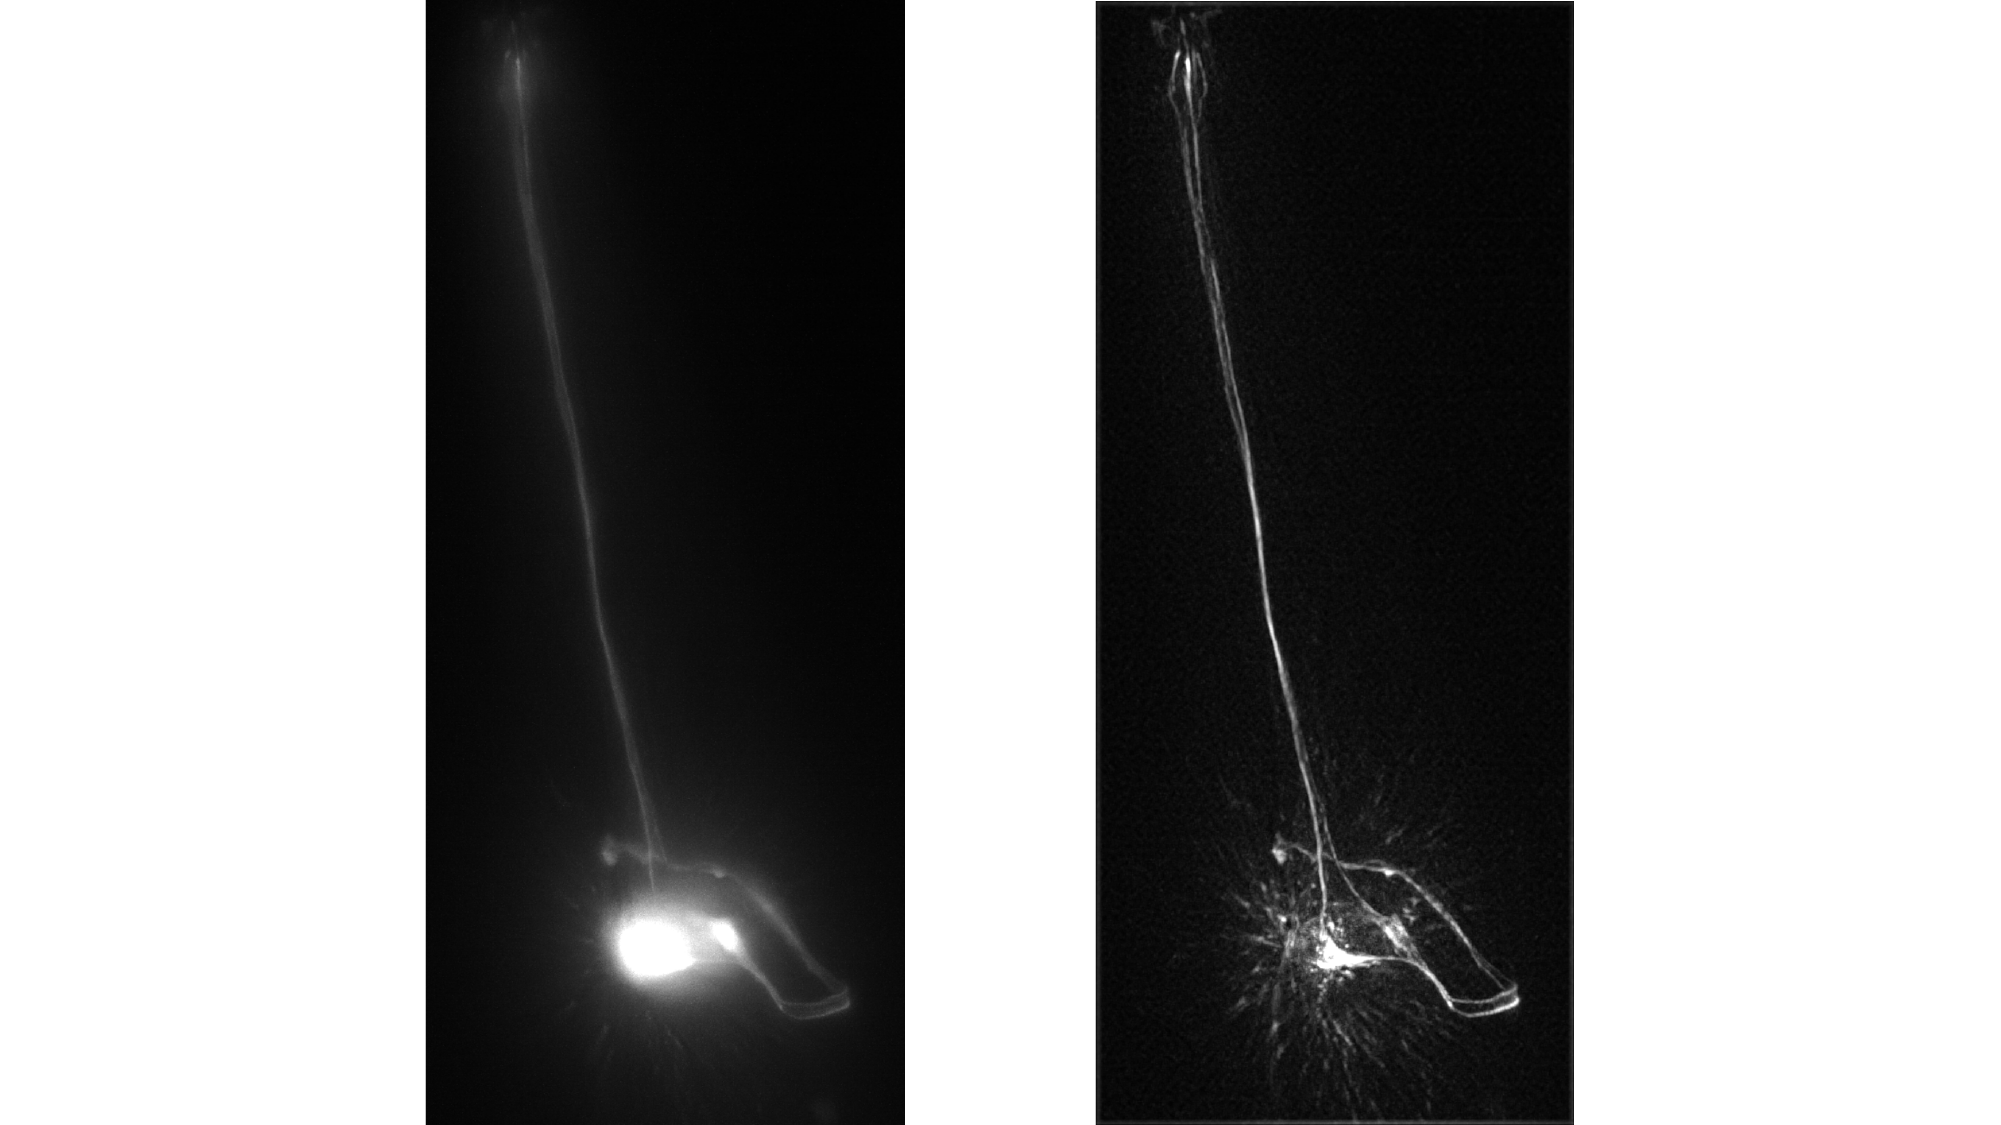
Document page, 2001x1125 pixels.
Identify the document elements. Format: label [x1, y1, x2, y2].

picture [100, 1, 1898, 1125]
